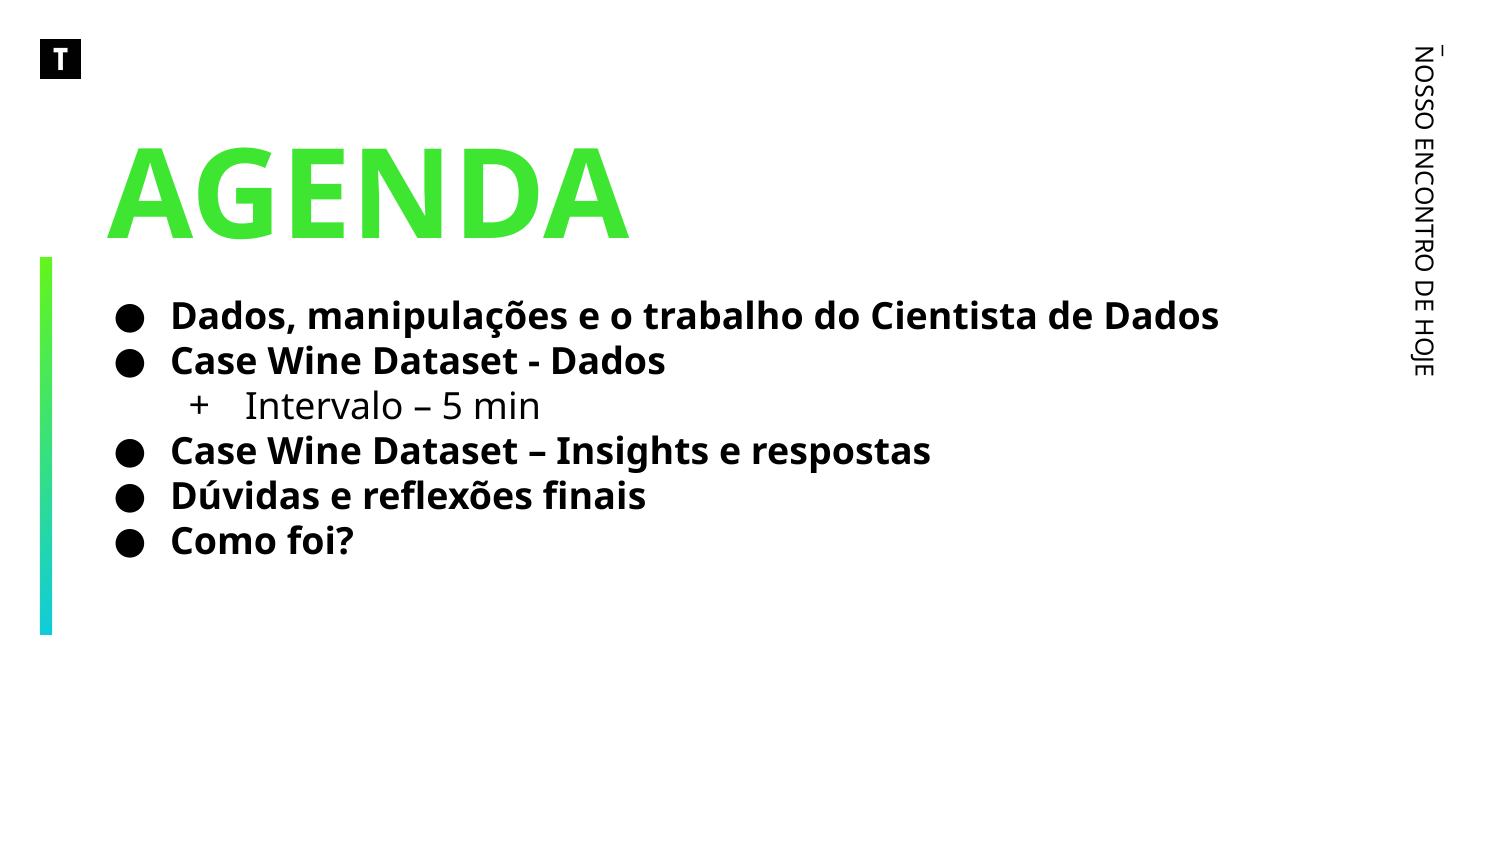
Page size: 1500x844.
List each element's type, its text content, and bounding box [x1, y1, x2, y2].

text_box _ NOSSO ENCONTRO DE HOJE [1392, 42, 1489, 396]
text_box Dados, manipulações e o trabalho do Cientista de Dados Case Wine Dataset - Dados Intervalo – 5 min Case Wine Dataset – Insights e respostas Dúvidas e reflexões finais Como foi? [91, 288, 1365, 756]
text_box AGENDA [104, 155, 1349, 251]
picture [40, 39, 81, 79]
